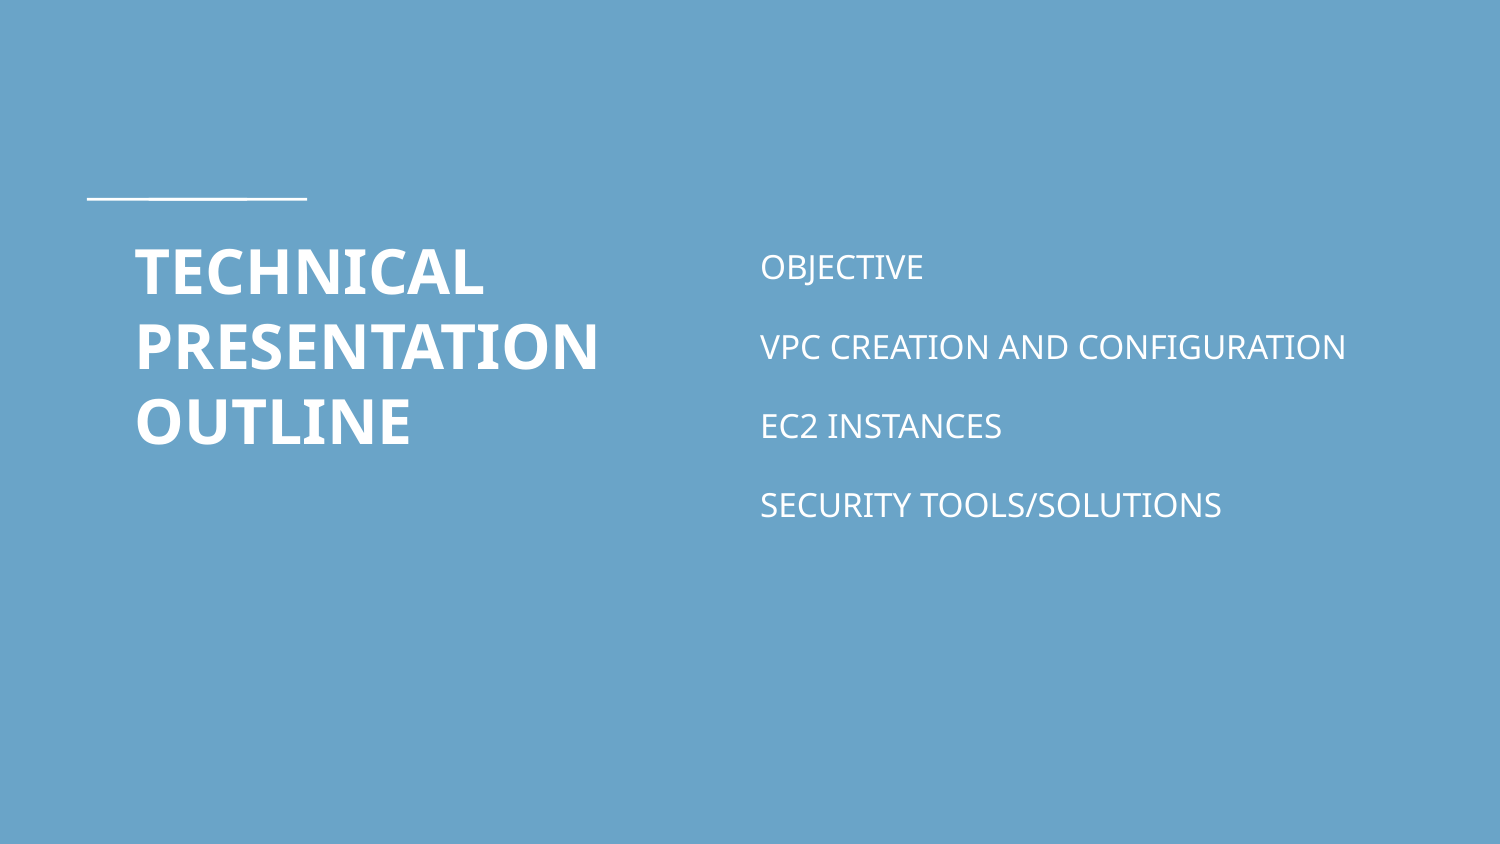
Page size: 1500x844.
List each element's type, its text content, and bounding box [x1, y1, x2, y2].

title TECHNICAL PRESENTATION OUTLINE [119, 216, 655, 469]
subtitle OBJECTIVE VPC CREATION AND CONFIGURATION EC2 INSTANCES SECURITY TOOLS/SOLUTIONS [745, 225, 1415, 760]
